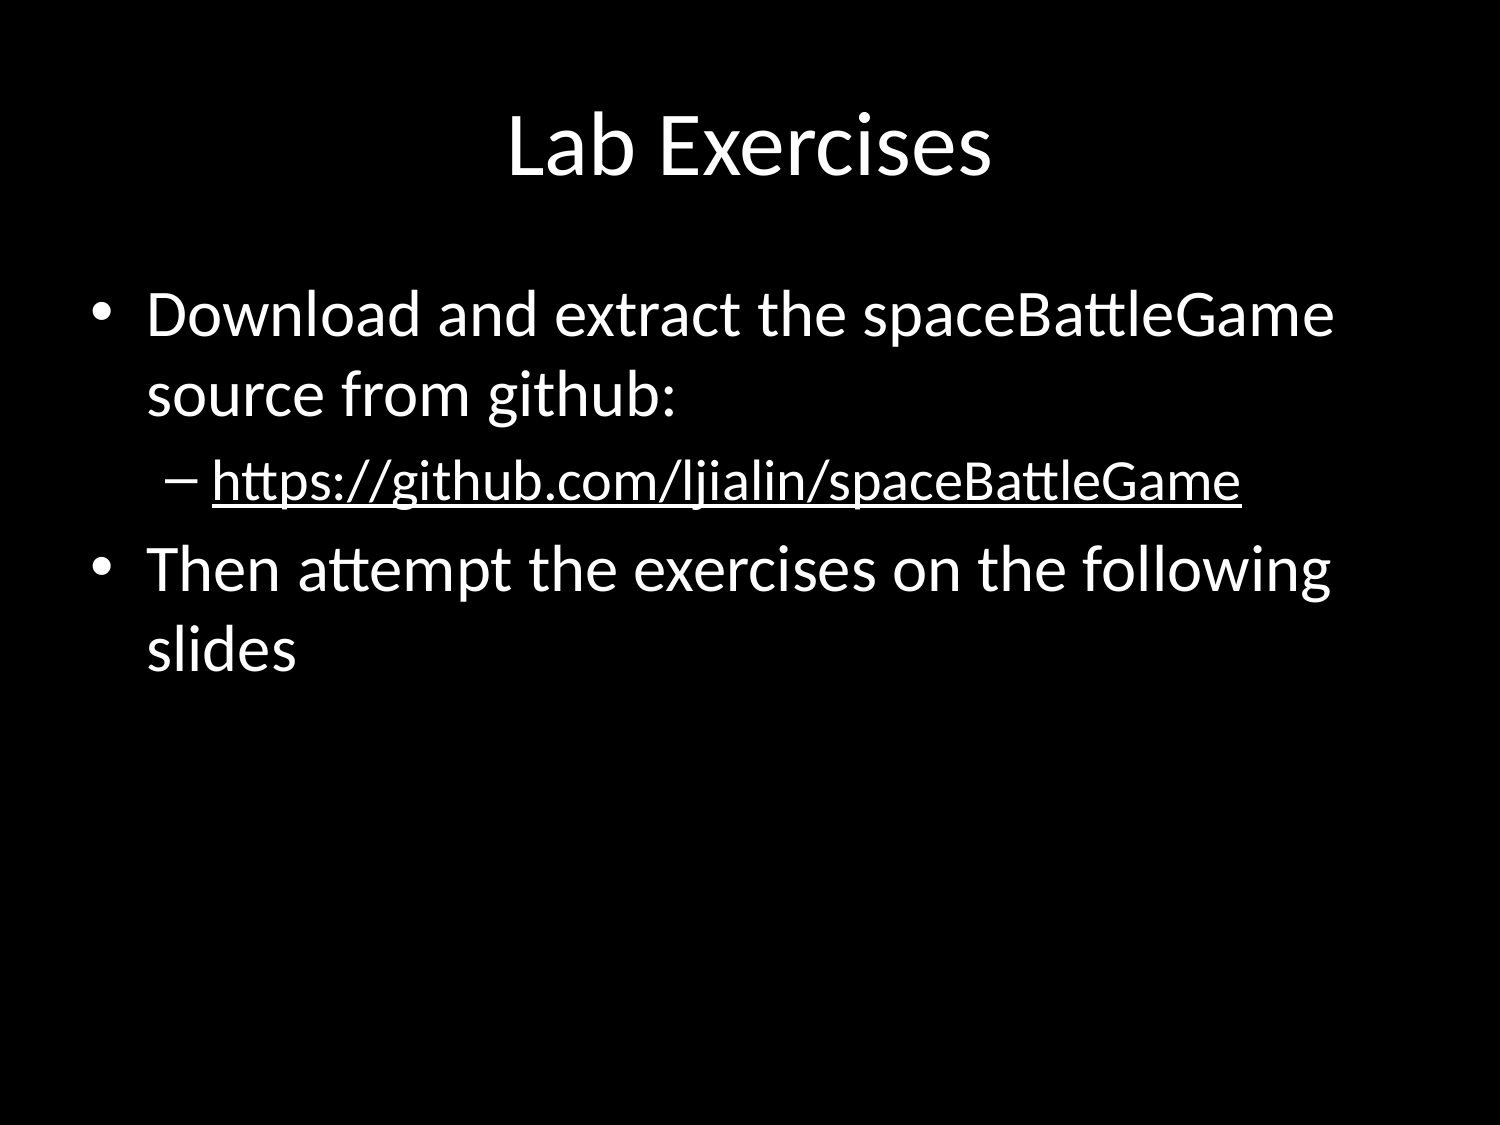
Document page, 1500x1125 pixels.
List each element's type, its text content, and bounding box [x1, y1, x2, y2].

list Download and extract the spaceBattleGame source from github: https://github.com/ljialin/spaceBattleGame Then attempt the exercises on the following slides [75, 262, 1425, 1005]
title Lab Exercises [75, 45, 1425, 233]
